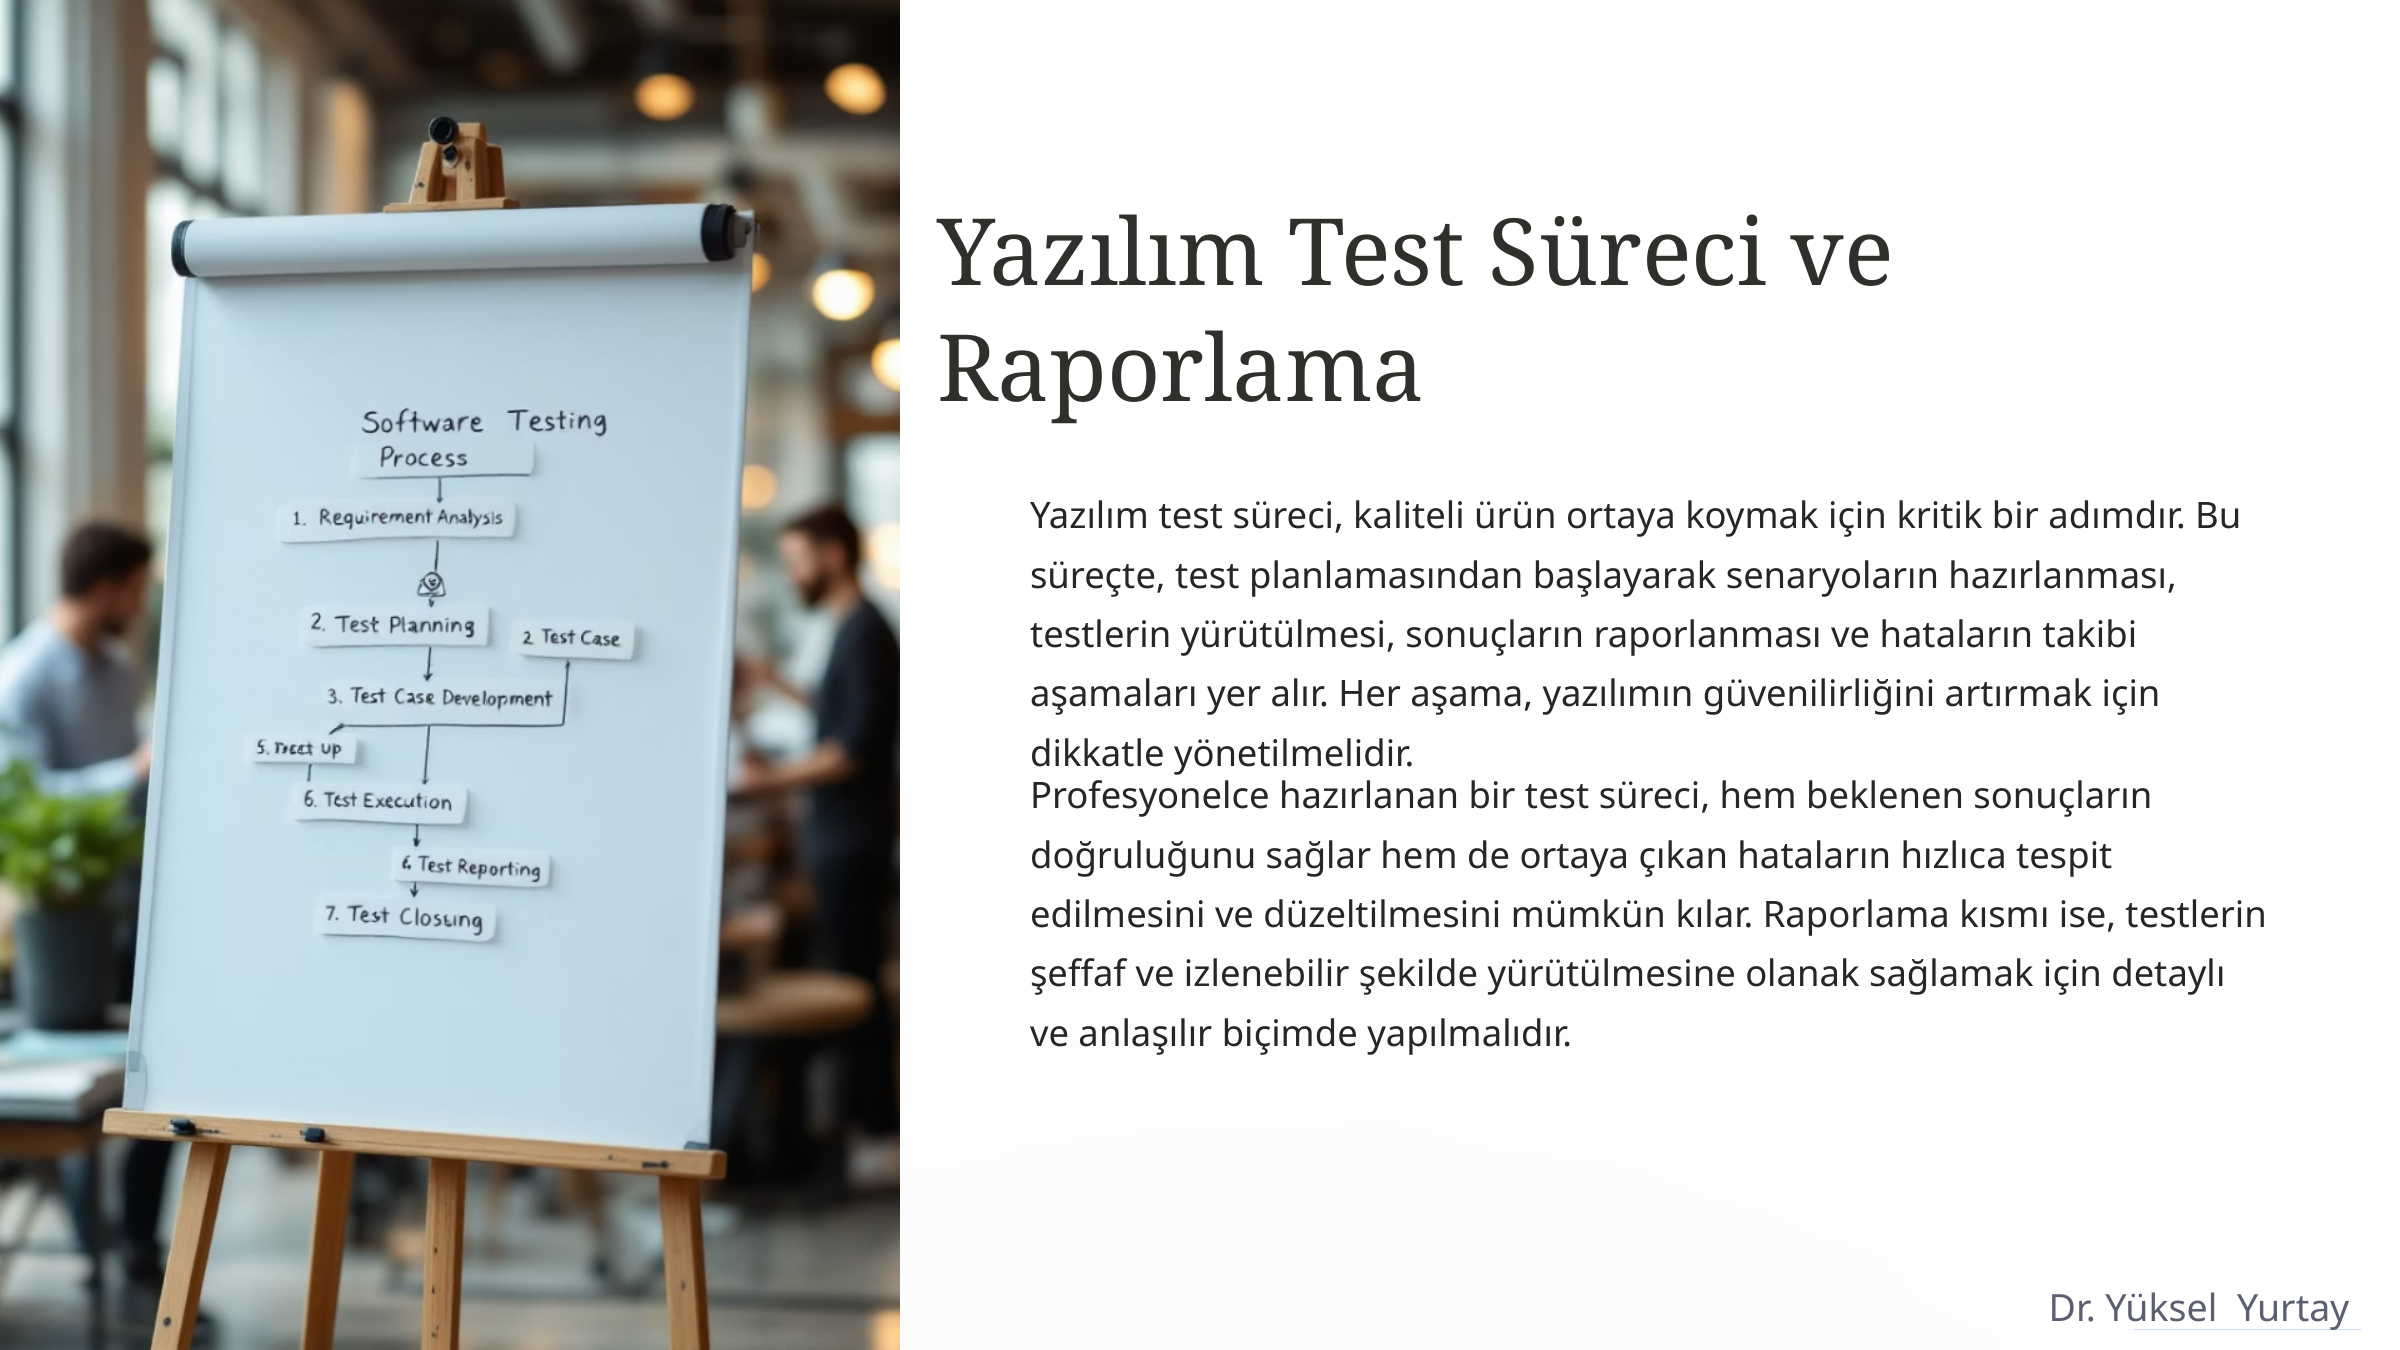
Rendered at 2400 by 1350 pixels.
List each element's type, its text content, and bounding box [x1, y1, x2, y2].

text_box Dr. Yüksel Yurtay [2016, 1264, 2382, 1330]
picture [0, 0, 900, 1350]
text_box Profesyonelce hazırlanan bir test süreci, hem beklenen sonuçların doğruluğunu sağlar hem de ortaya çıkan hataların hızlıca tespit edilmesini ve düzeltilmesini mümkün kılar. Raporlama kısmı ise, testlerin şeffaf ve izlenebilir şekilde yürütülmesine olanak sağlamak için detaylı ve anlaşılır biçimde yapılmalıdır. [1030, 756, 2270, 1055]
text_box Yazılım Test Süreci ve Raporlama [937, 188, 2400, 422]
picture [2106, 1271, 2389, 1339]
text_box Yazılım test süreci, kaliteli ürün ortaya koymak için kritik bir adımdır. Bu süreçte, test planlamasından başlayarak senaryoların hazırlanması, testlerin yürütülmesi, sonuçların raporlanması ve hataların takibi aşamaları yer alır. Her aşama, yazılımın güvenilirliğini artırmak için dikkatle yönetilmelidir. [1030, 476, 2270, 715]
